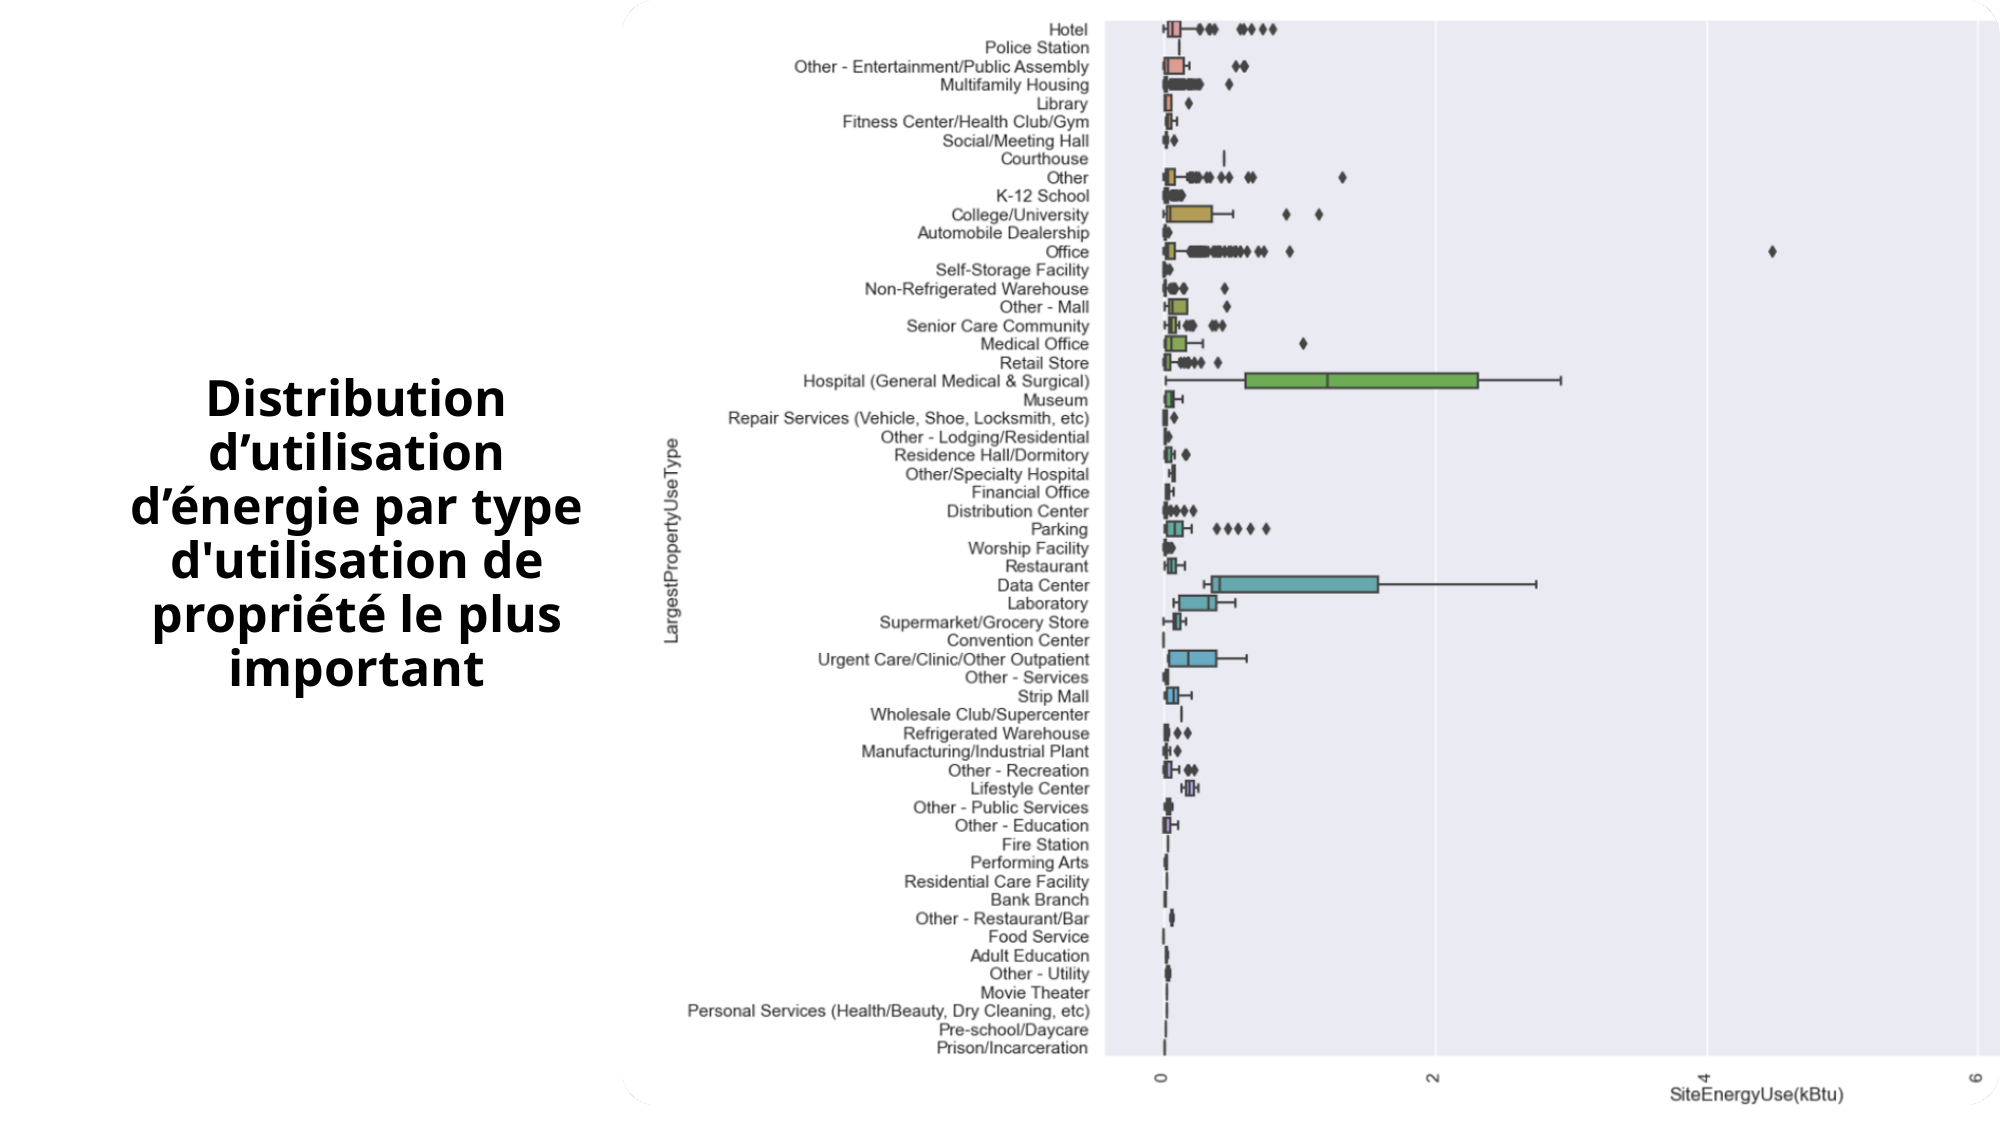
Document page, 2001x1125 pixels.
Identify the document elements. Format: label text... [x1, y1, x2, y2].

text_box Distribution d’utilisation d’énergie par type d'utilisation de propriété le plus important [92, 365, 620, 641]
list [620, 0, 2000, 1107]
